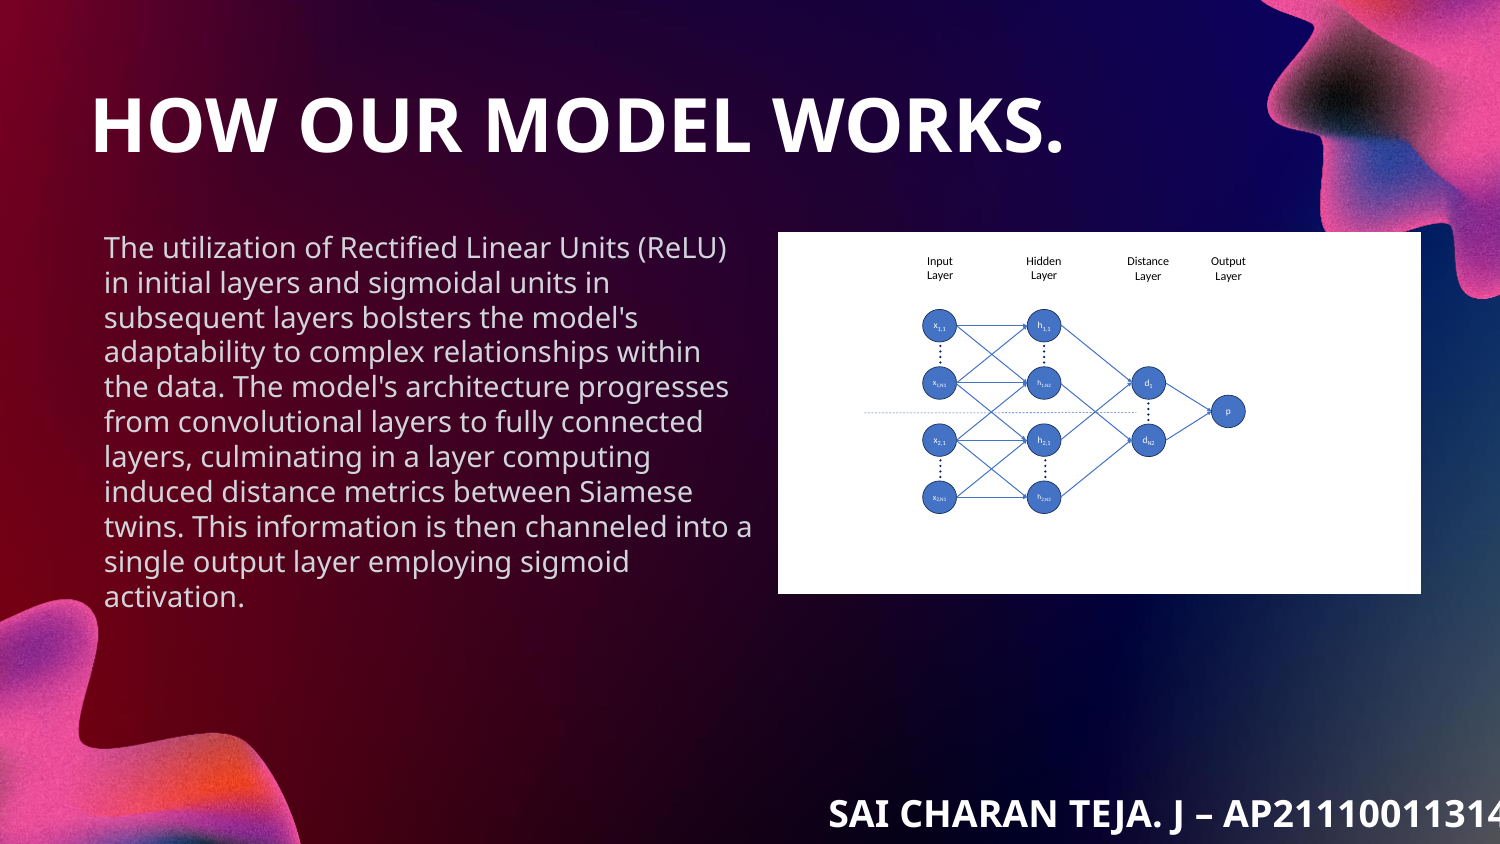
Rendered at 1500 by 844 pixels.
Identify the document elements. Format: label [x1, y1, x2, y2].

text_box [777, 231, 1422, 595]
picture [0, 0, 1500, 844]
